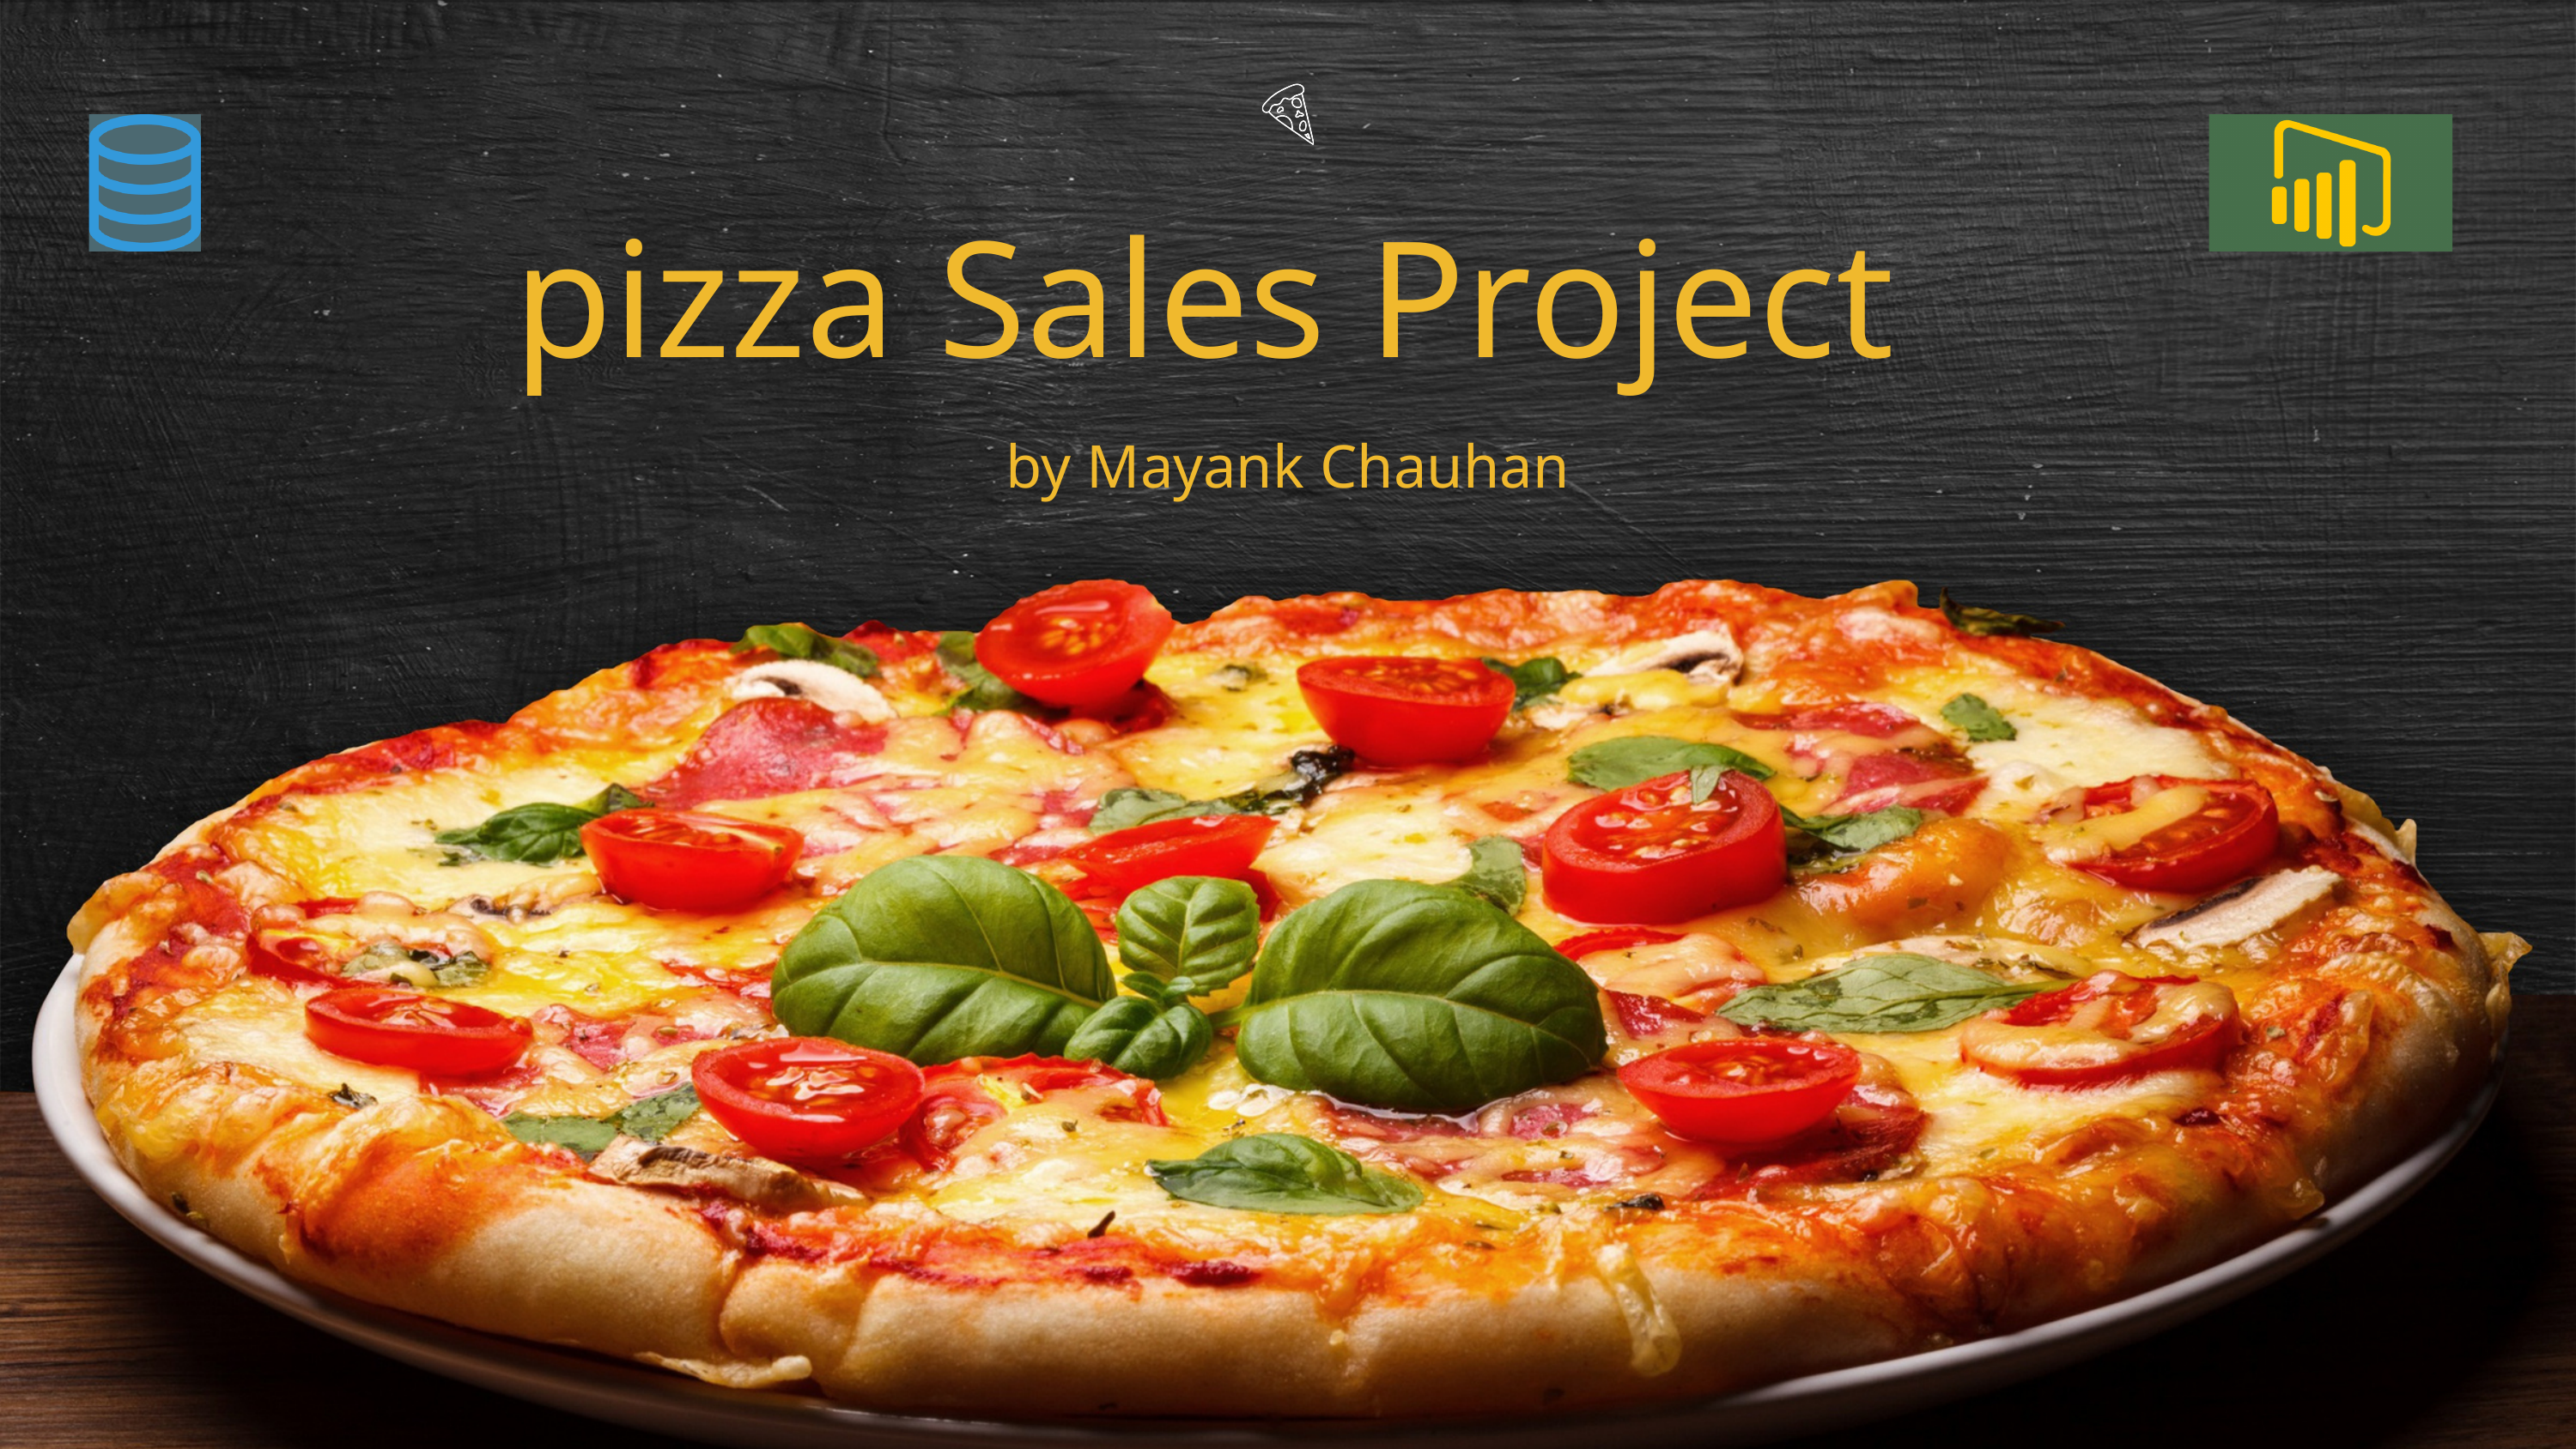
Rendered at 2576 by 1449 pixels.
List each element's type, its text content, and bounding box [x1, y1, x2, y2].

text_box [1261, 83, 1315, 145]
text_box by Mayank Chauhan [948, 440, 1628, 500]
text_box [88, 114, 201, 252]
text_box [2208, 114, 2453, 252]
text_box pizza Sales Project [222, 228, 2188, 391]
text_box [0, 0, 2576, 1449]
